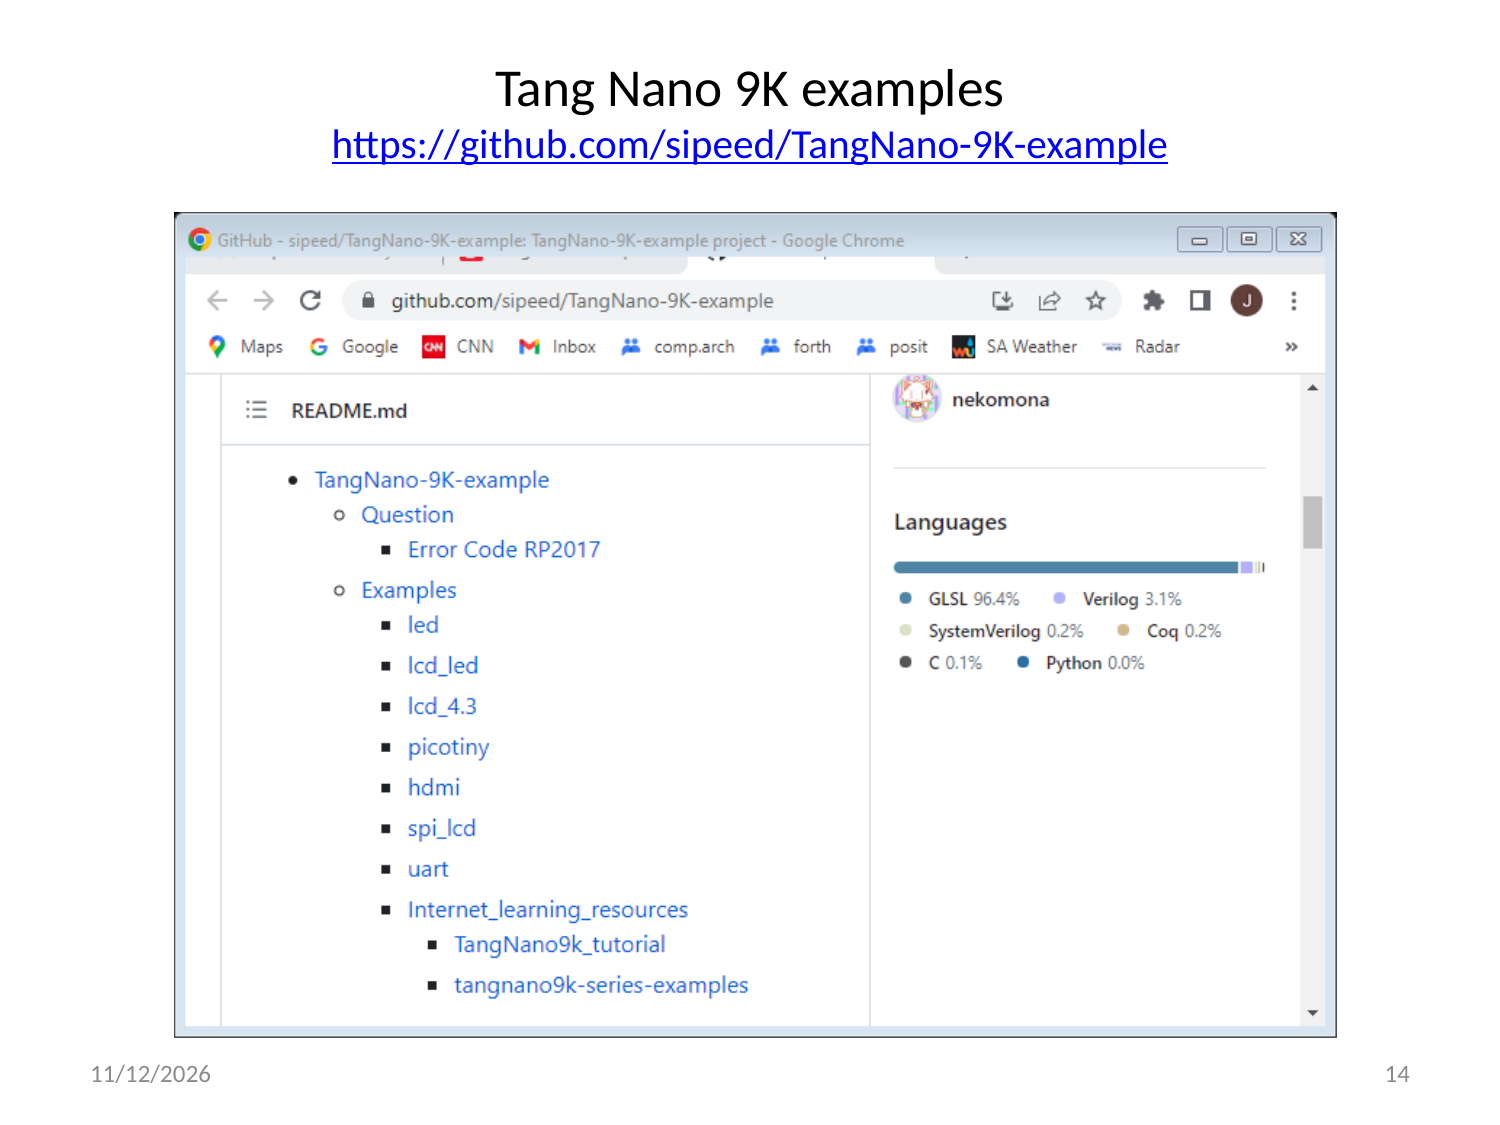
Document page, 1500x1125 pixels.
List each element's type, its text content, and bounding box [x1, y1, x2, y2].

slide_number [75, 1042, 425, 1103]
slide_number 14 [1074, 1042, 1425, 1103]
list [174, 212, 1337, 1038]
title Tang Nano 9K examples https://github.com/sipeed/TangNano-9K-example [75, 45, 1425, 175]
